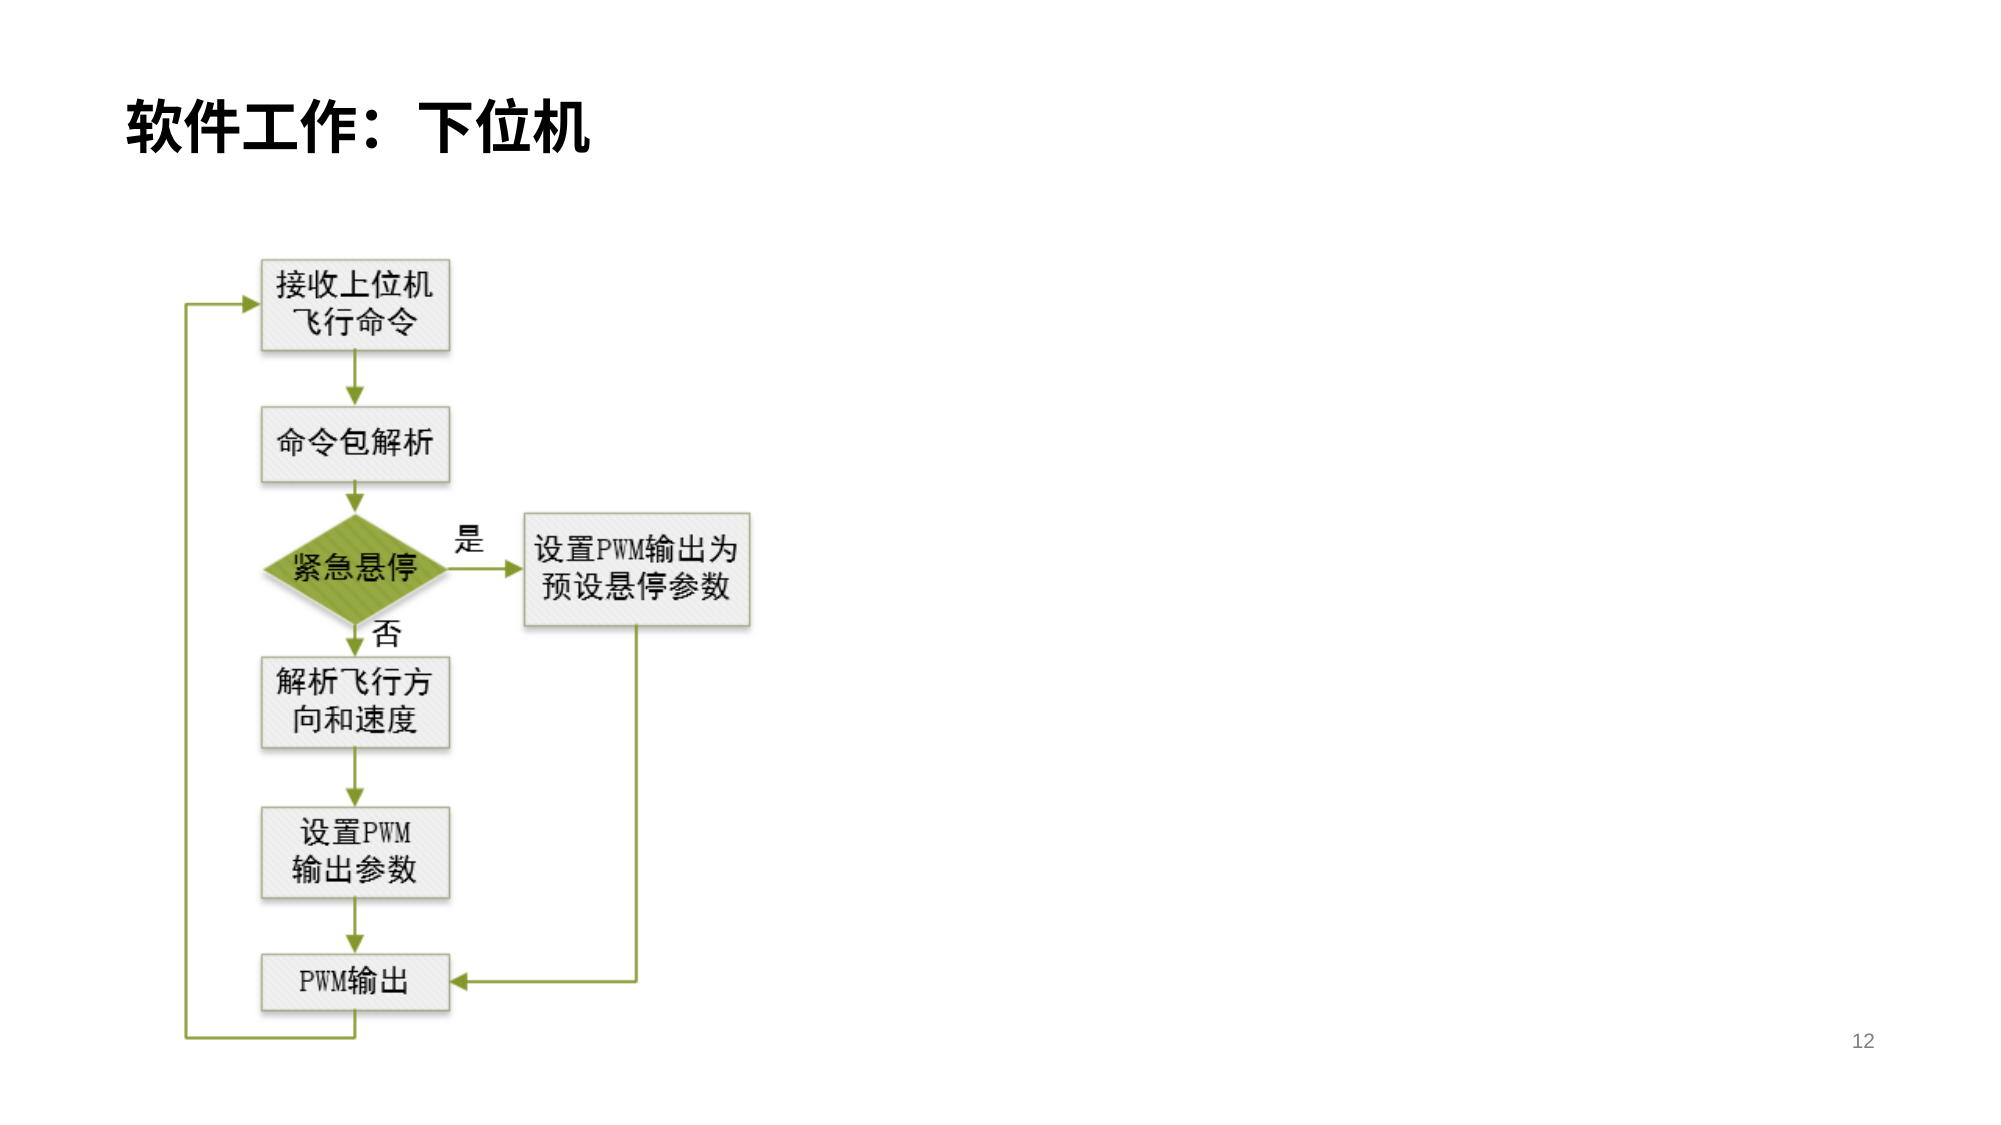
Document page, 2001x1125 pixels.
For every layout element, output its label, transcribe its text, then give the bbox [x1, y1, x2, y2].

slide_number 12 [1412, 1022, 1890, 1057]
title 软件工作：下位机 [109, 0, 1890, 169]
picture [119, 200, 768, 1068]
